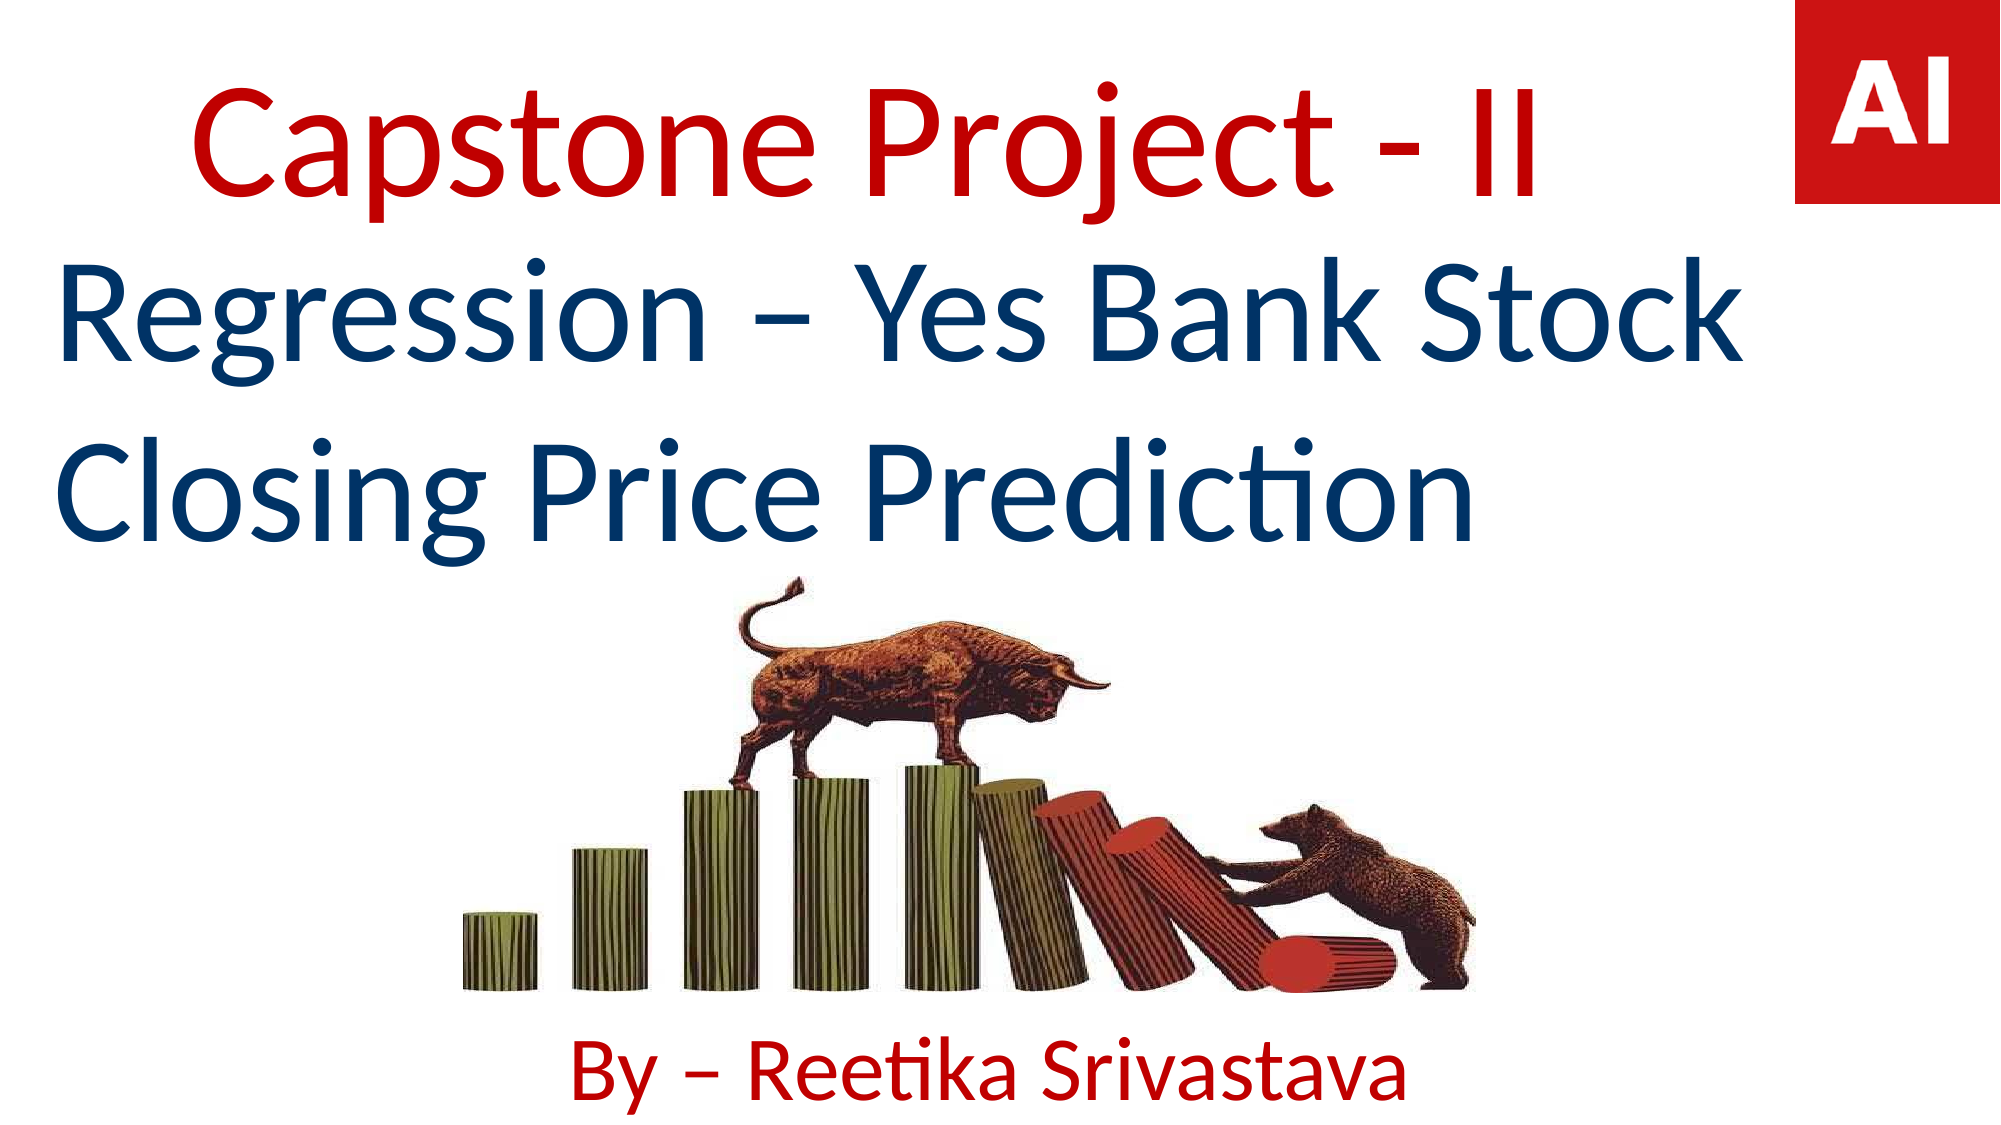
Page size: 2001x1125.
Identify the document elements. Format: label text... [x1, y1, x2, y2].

text_box Capstone Project - II [174, 22, 1700, 204]
text_box Regression – Yes Bank Stock Closing Price Prediction [38, 204, 1826, 579]
text_box By – Reetika Srivastava [553, 1001, 1494, 1125]
picture [1795, 0, 2000, 205]
picture [463, 576, 1476, 993]
